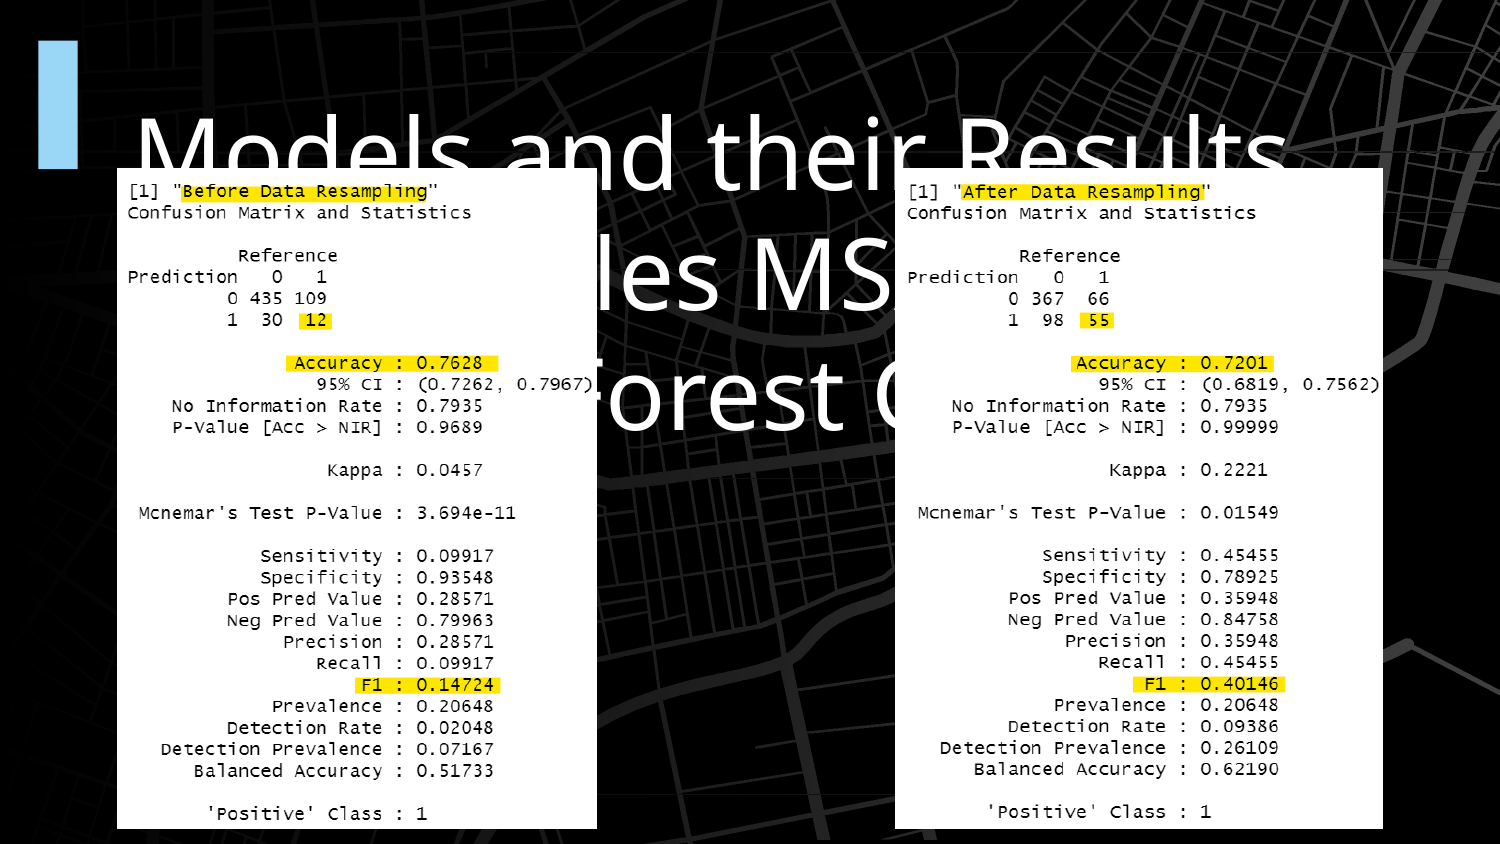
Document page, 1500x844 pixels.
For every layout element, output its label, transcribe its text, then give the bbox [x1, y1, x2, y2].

picture [117, 168, 598, 830]
text_box [38, 40, 78, 170]
title Models and their Results (Los Angeles MSA) - Random Forest Classifier [117, 75, 1421, 134]
picture [894, 168, 1383, 830]
